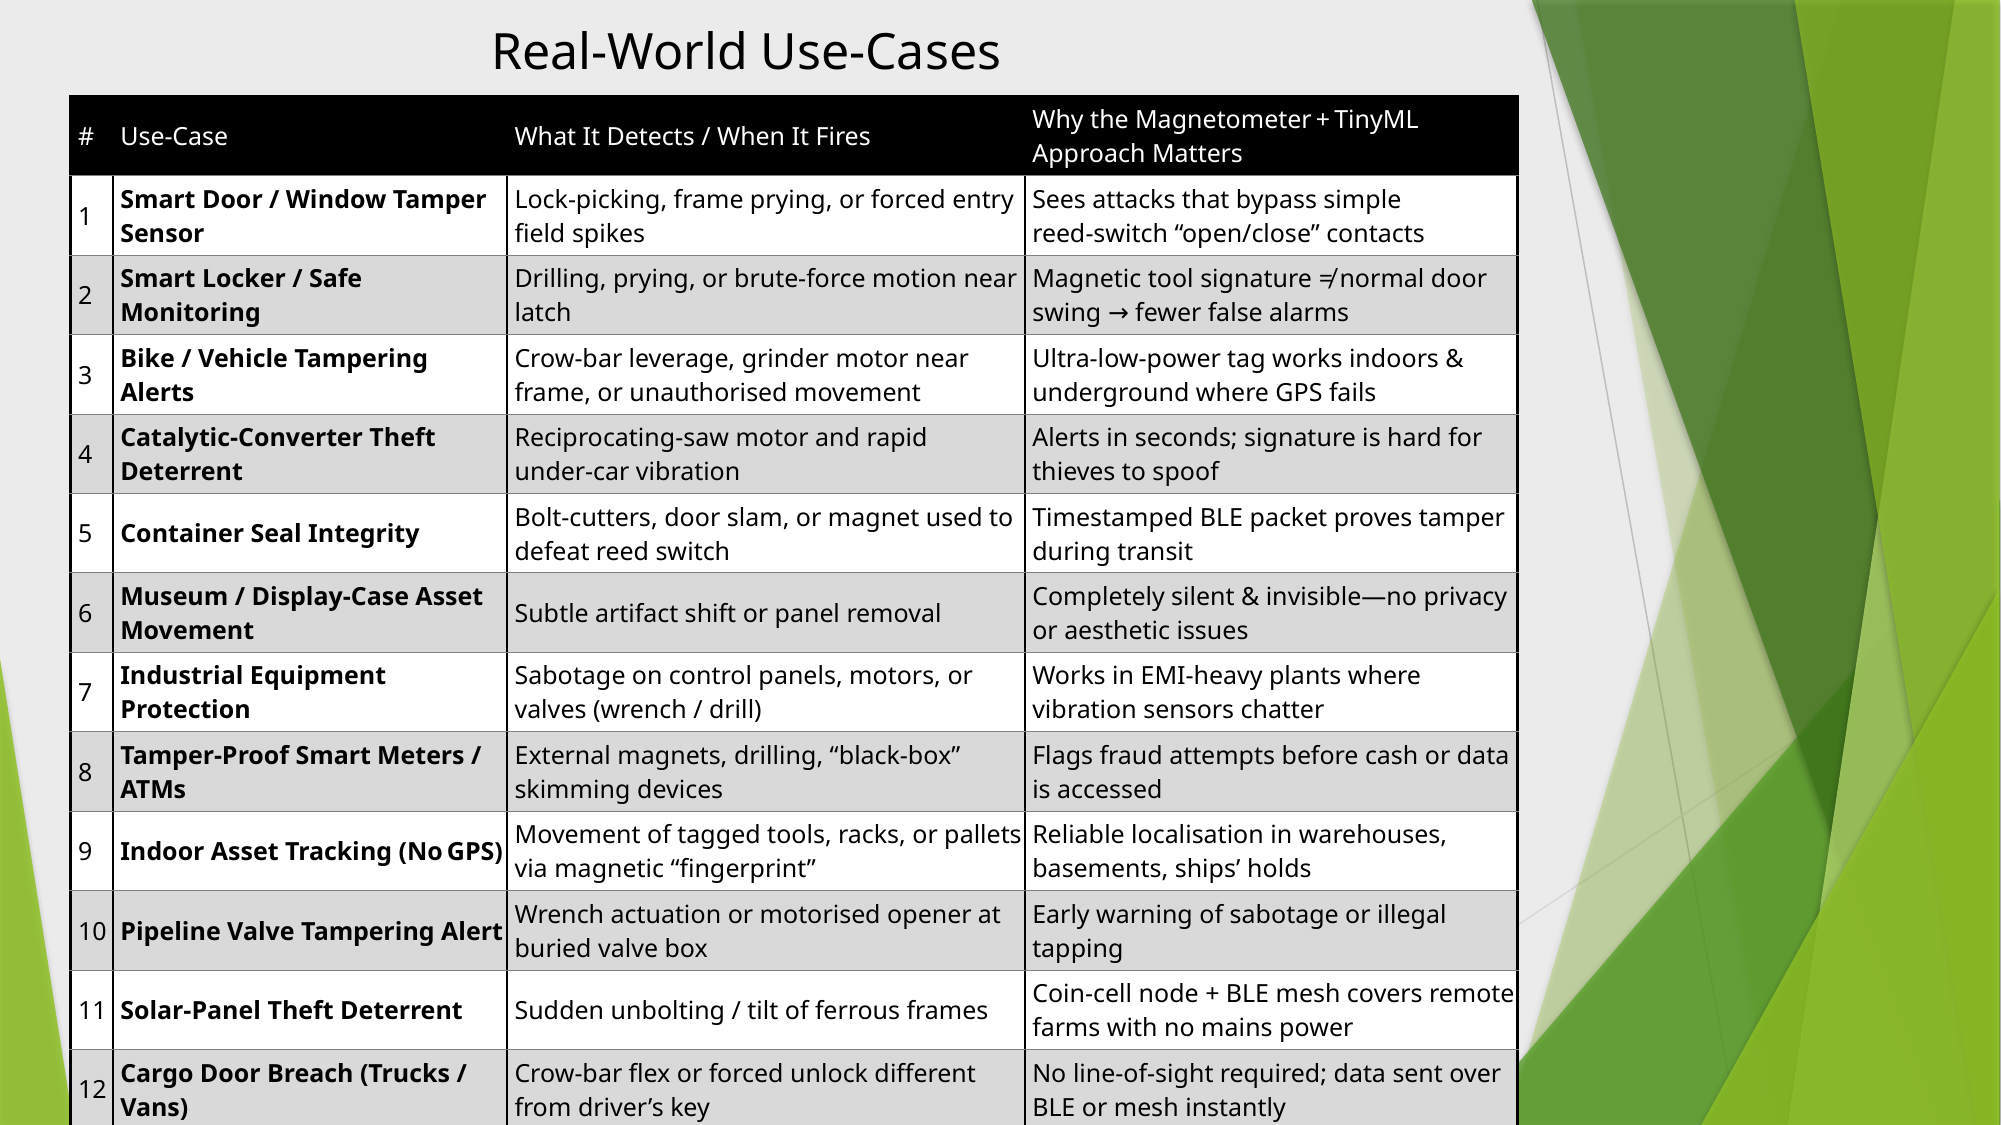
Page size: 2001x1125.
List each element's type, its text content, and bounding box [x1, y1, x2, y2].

table_cell Sees attacks that bypass simple reed‑switch “open/close” contacts [1026, 176, 1516, 255]
table_cell Subtle artifact shift or panel removal [508, 573, 1024, 652]
table_cell Works in EMI‑heavy plants where vibration sensors chatter [1026, 653, 1516, 731]
table_cell Wrench actuation or motorised opener at buried valve box [508, 891, 1024, 970]
table_cell 12 [72, 1050, 112, 1125]
table_cell Sudden unbolting / tilt of ferrous frames [508, 971, 1024, 1049]
table_cell Reciprocating‑saw motor and rapid under‑car vibration [508, 415, 1024, 493]
table_cell Magnetic tool signature ≠ normal door swing → fewer false alarms [1026, 256, 1516, 334]
table_header Why the Magnetometer + TinyML Approach Matters [1026, 98, 1516, 175]
table_cell Coin‑cell node + BLE mesh covers remote farms with no mains power [1026, 971, 1516, 1049]
table_cell Movement of tagged tools, racks, or pallets via magnetic “fingerprint” [508, 812, 1024, 890]
table_cell 8 [72, 732, 112, 811]
table_cell No line‑of‑sight required; data sent over BLE or mesh instantly [1026, 1050, 1516, 1125]
table_cell Smart Door / Window Tamper Sensor [114, 176, 506, 255]
table_cell Sabotage on control panels, motors, or valves (wrench / drill) [508, 653, 1024, 731]
table_cell 7 [72, 653, 112, 731]
table_cell Container Seal Integrity [114, 494, 506, 572]
table_cell Museum / Display‑Case Asset Movement [114, 573, 506, 652]
table_cell Drilling, prying, or brute‑force motion near latch [508, 256, 1024, 334]
table_cell Indoor Asset Tracking (No GPS) [114, 812, 506, 890]
table_cell Completely silent & invisible—no privacy or aesthetic issues [1026, 573, 1516, 652]
table_cell 5 [72, 494, 112, 572]
table_cell Pipeline Valve Tampering Alert [114, 891, 506, 970]
table_cell Lock‑picking, frame prying, or forced entry field spikes [508, 176, 1024, 255]
table_cell 11 [72, 971, 112, 1049]
table_cell Crow‑bar leverage, grinder motor near frame, or unauthorised movement [508, 335, 1024, 414]
table_cell 9 [72, 812, 112, 890]
table_header Use‑Case [114, 98, 506, 175]
table_header What It Detects / When It Fires [508, 98, 1024, 175]
table_cell Tamper‑Proof Smart Meters / ATMs [114, 732, 506, 811]
text_box Real-World Use-Cases [189, 11, 1304, 87]
table_cell Smart Locker / Safe Monitoring [114, 256, 506, 334]
table_header # [72, 98, 112, 175]
table_cell Reliable localisation in warehouses, basements, ships’ holds [1026, 812, 1516, 890]
table_cell 2 [72, 256, 112, 334]
table_cell External magnets, drilling, “black‑box” skimming devices [508, 732, 1024, 811]
table_cell Timestamped BLE packet proves tamper during transit [1026, 494, 1516, 572]
table_cell Flags fraud attempts before cash or data is accessed [1026, 732, 1516, 811]
table_cell Bike / Vehicle Tampering Alerts [114, 335, 506, 414]
table_cell 6 [72, 573, 112, 652]
table_cell Alerts in seconds; signature is hard for thieves to spoof [1026, 415, 1516, 493]
table_cell Bolt‑cutters, door slam, or magnet used to defeat reed switch [508, 494, 1024, 572]
table_cell Crow‑bar flex or forced unlock different from driver’s key [508, 1050, 1024, 1125]
table_cell Early warning of sabotage or illegal tapping [1026, 891, 1516, 970]
table_cell 3 [72, 335, 112, 414]
table_cell 1 [72, 176, 112, 255]
table_cell 4 [72, 415, 112, 493]
table_cell Cargo Door Breach (Trucks / Vans) [114, 1050, 506, 1125]
table_cell Catalytic‑Converter Theft Deterrent [114, 415, 506, 493]
table_cell 10 [72, 891, 112, 970]
table_cell Industrial Equipment Protection [114, 653, 506, 731]
table_cell Solar‑Panel Theft Deterrent [114, 971, 506, 1049]
table_cell Ultra‑low‑power tag works indoors & underground where GPS fails [1026, 335, 1516, 414]
